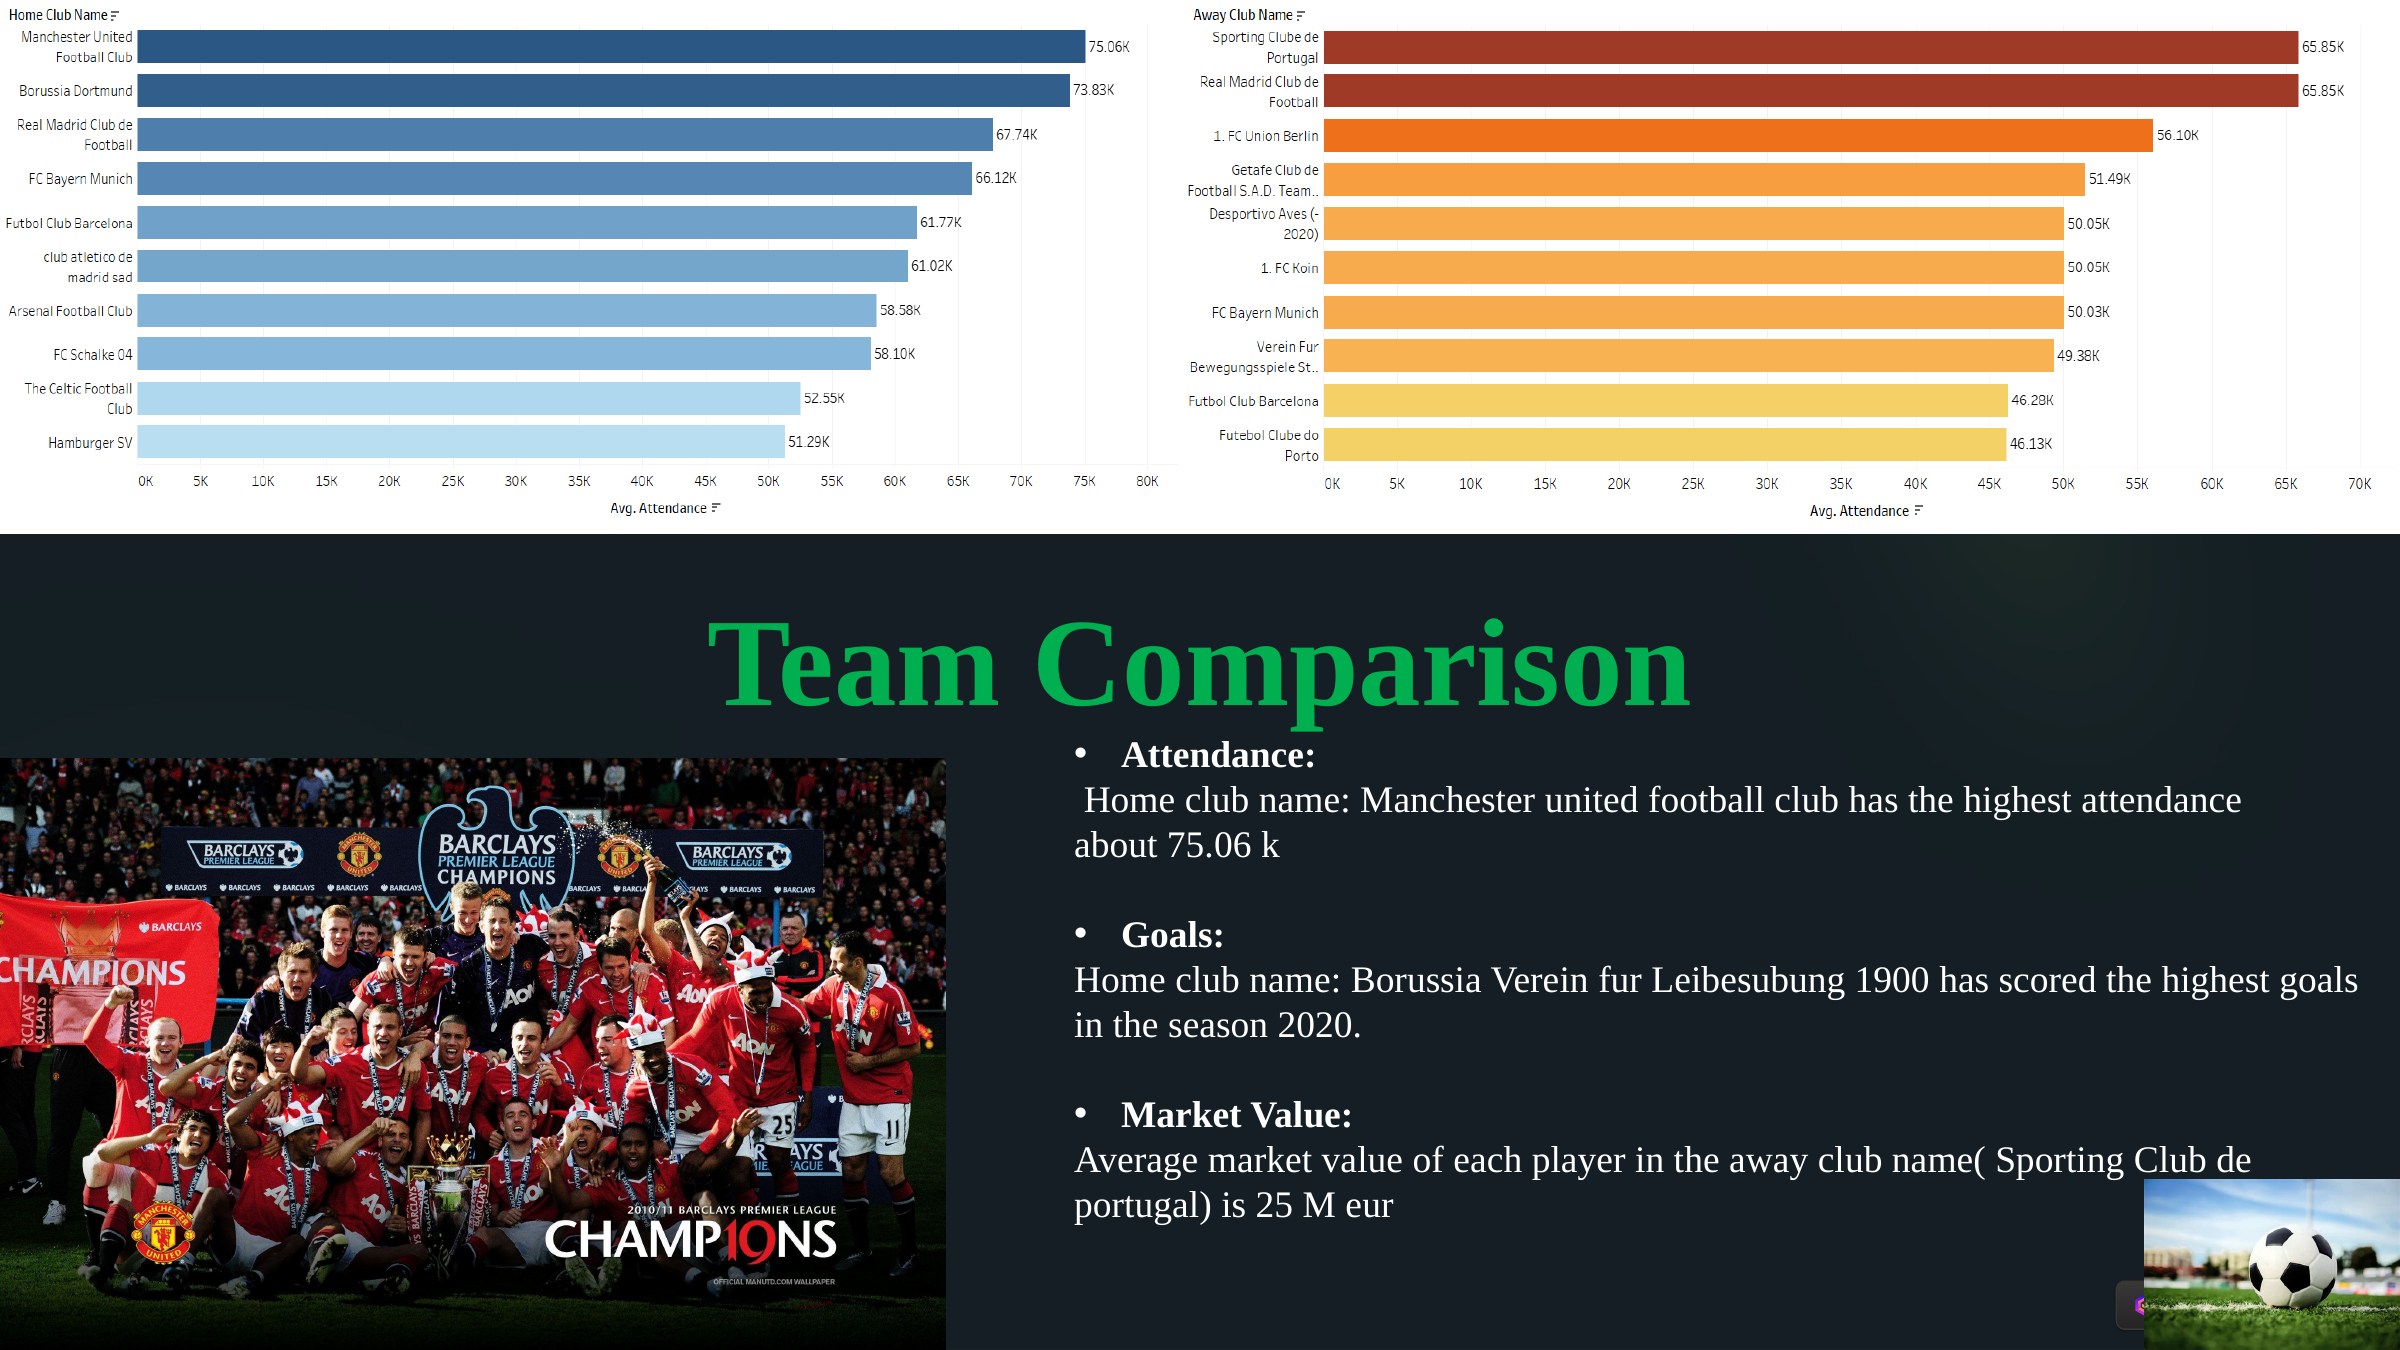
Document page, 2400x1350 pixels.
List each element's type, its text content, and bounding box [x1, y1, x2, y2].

text_box Team Comparison [109, 615, 2291, 796]
picture [2144, 1179, 2400, 1350]
picture [0, 758, 946, 1350]
picture [0, 0, 2400, 534]
text_box Attendance: Home club name: Manchester united football club has the highest attendance about 75.06 k Goals: Home club name: Borussia Verein fur Leibesubung 1900 has scored the highest goals in the season 2020. Market Value: Average market value of each player in the away club name( Sporting Club de portugal) is 25 M eur [1059, 722, 2380, 1350]
